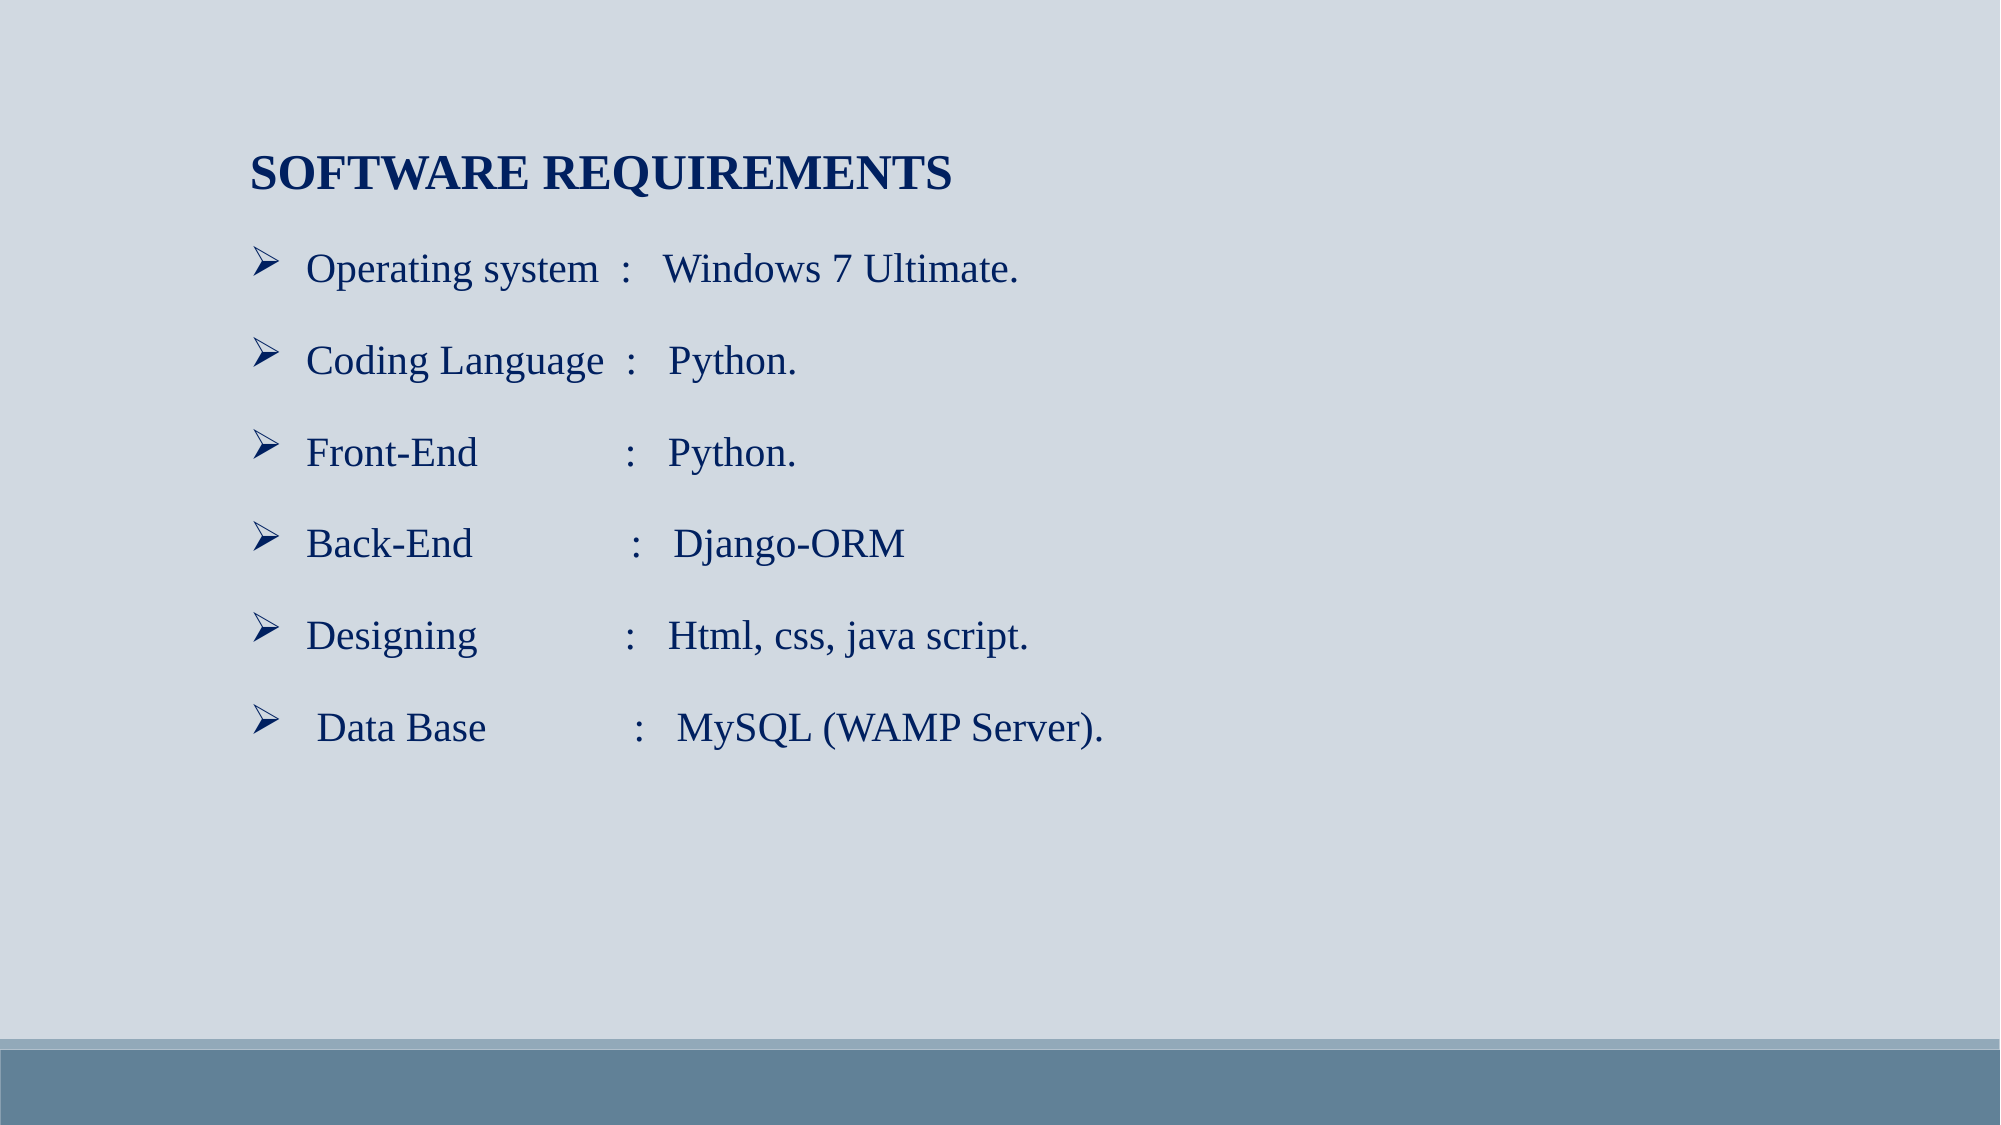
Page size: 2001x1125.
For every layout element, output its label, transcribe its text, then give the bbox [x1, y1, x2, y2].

text_box SOFTWARE REQUIREMENTS Operating system : Windows 7 Ultimate. Coding Language : Python. Front-End : Python. Back-End : Django-ORM Designing : Html, css, java script. Data Base : MySQL (WAMP Server). [235, 127, 1235, 941]
